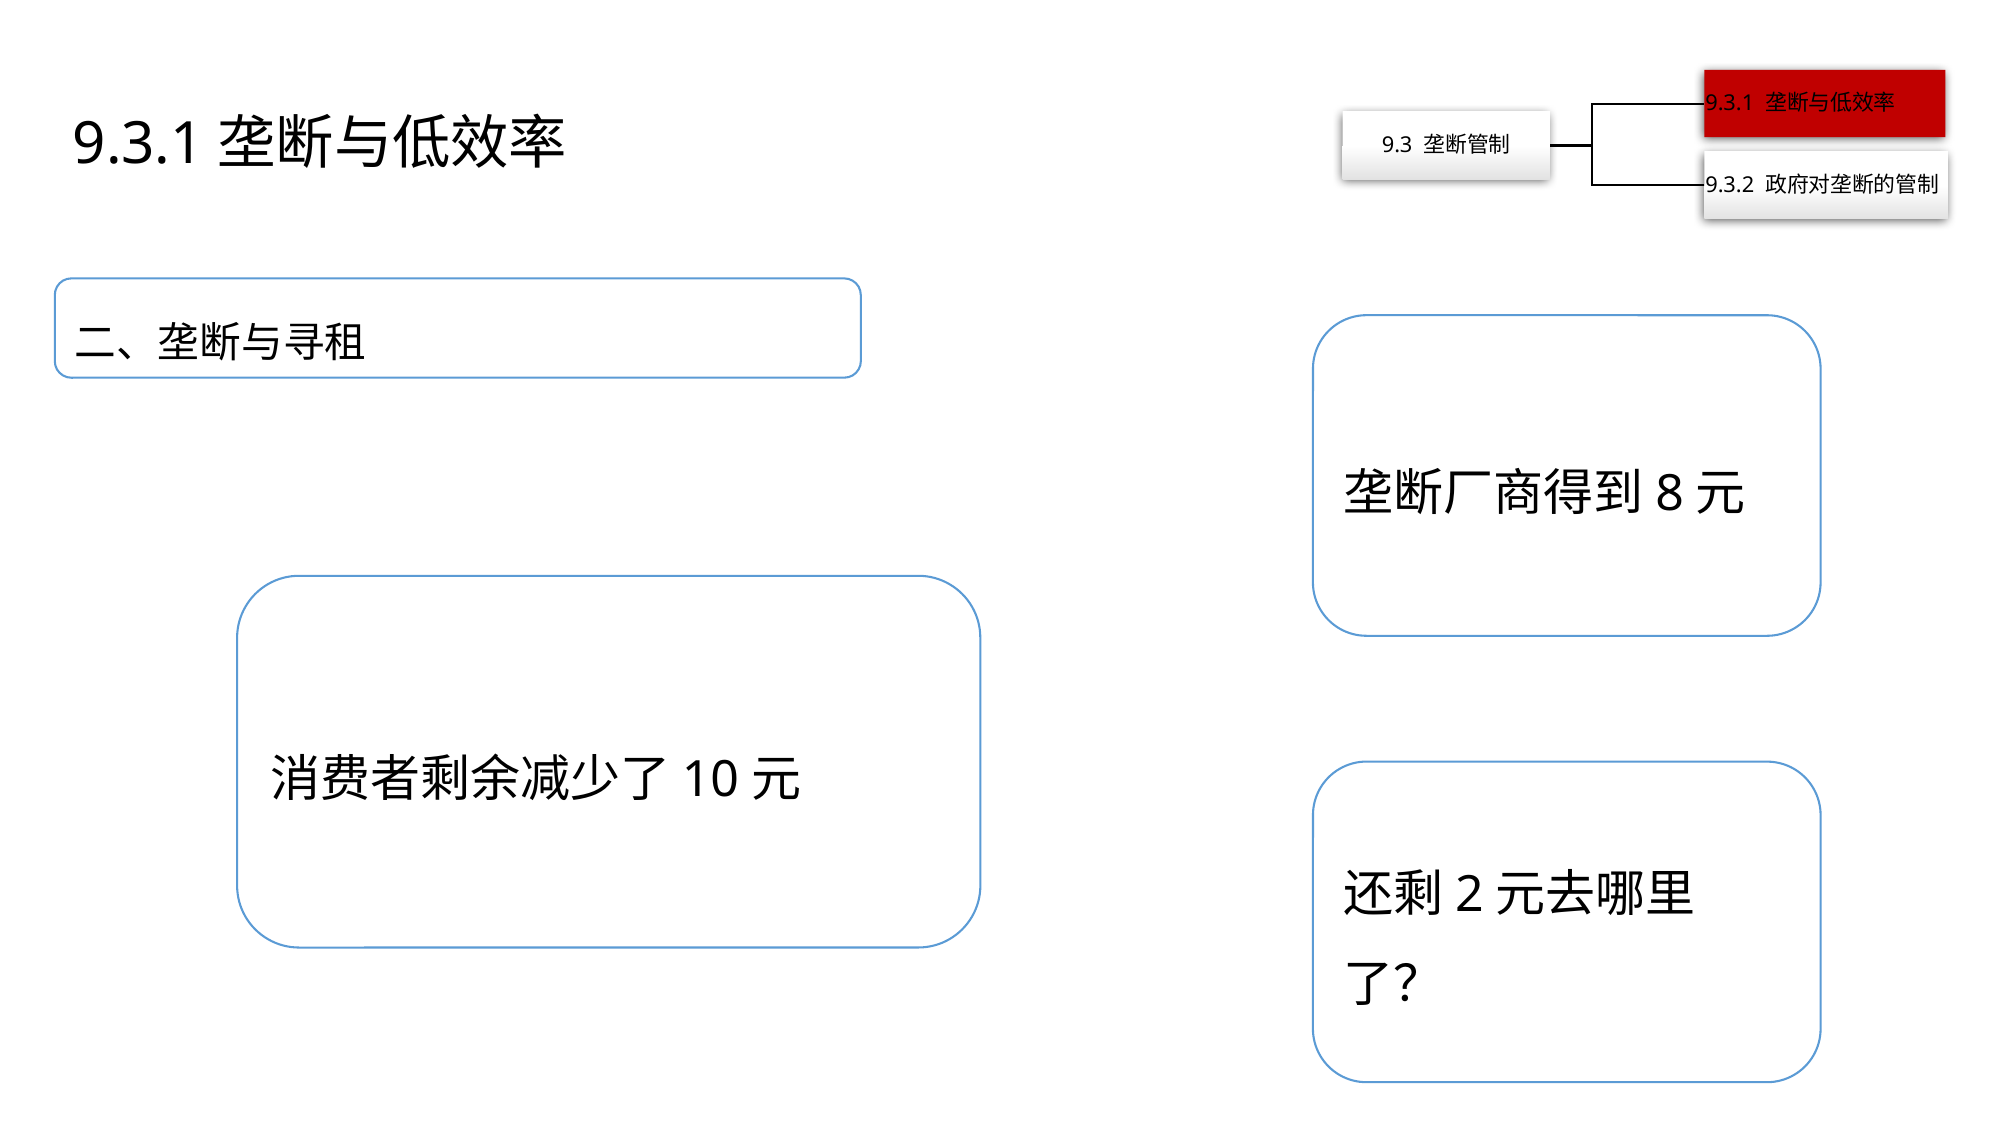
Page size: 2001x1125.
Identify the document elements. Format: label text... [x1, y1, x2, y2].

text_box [1284, 0, 2000, 320]
text_box 9.3.1垄断与低效率 [54, 95, 1284, 184]
text_box 垄断厂商得到8元 [1311, 320, 1822, 637]
text_box 还剩2元去哪里了？ [1311, 760, 1822, 1084]
text_box 消费者剩余减少了10元 [236, 574, 982, 949]
text_box 二、垄断与寻租 [53, 277, 862, 379]
